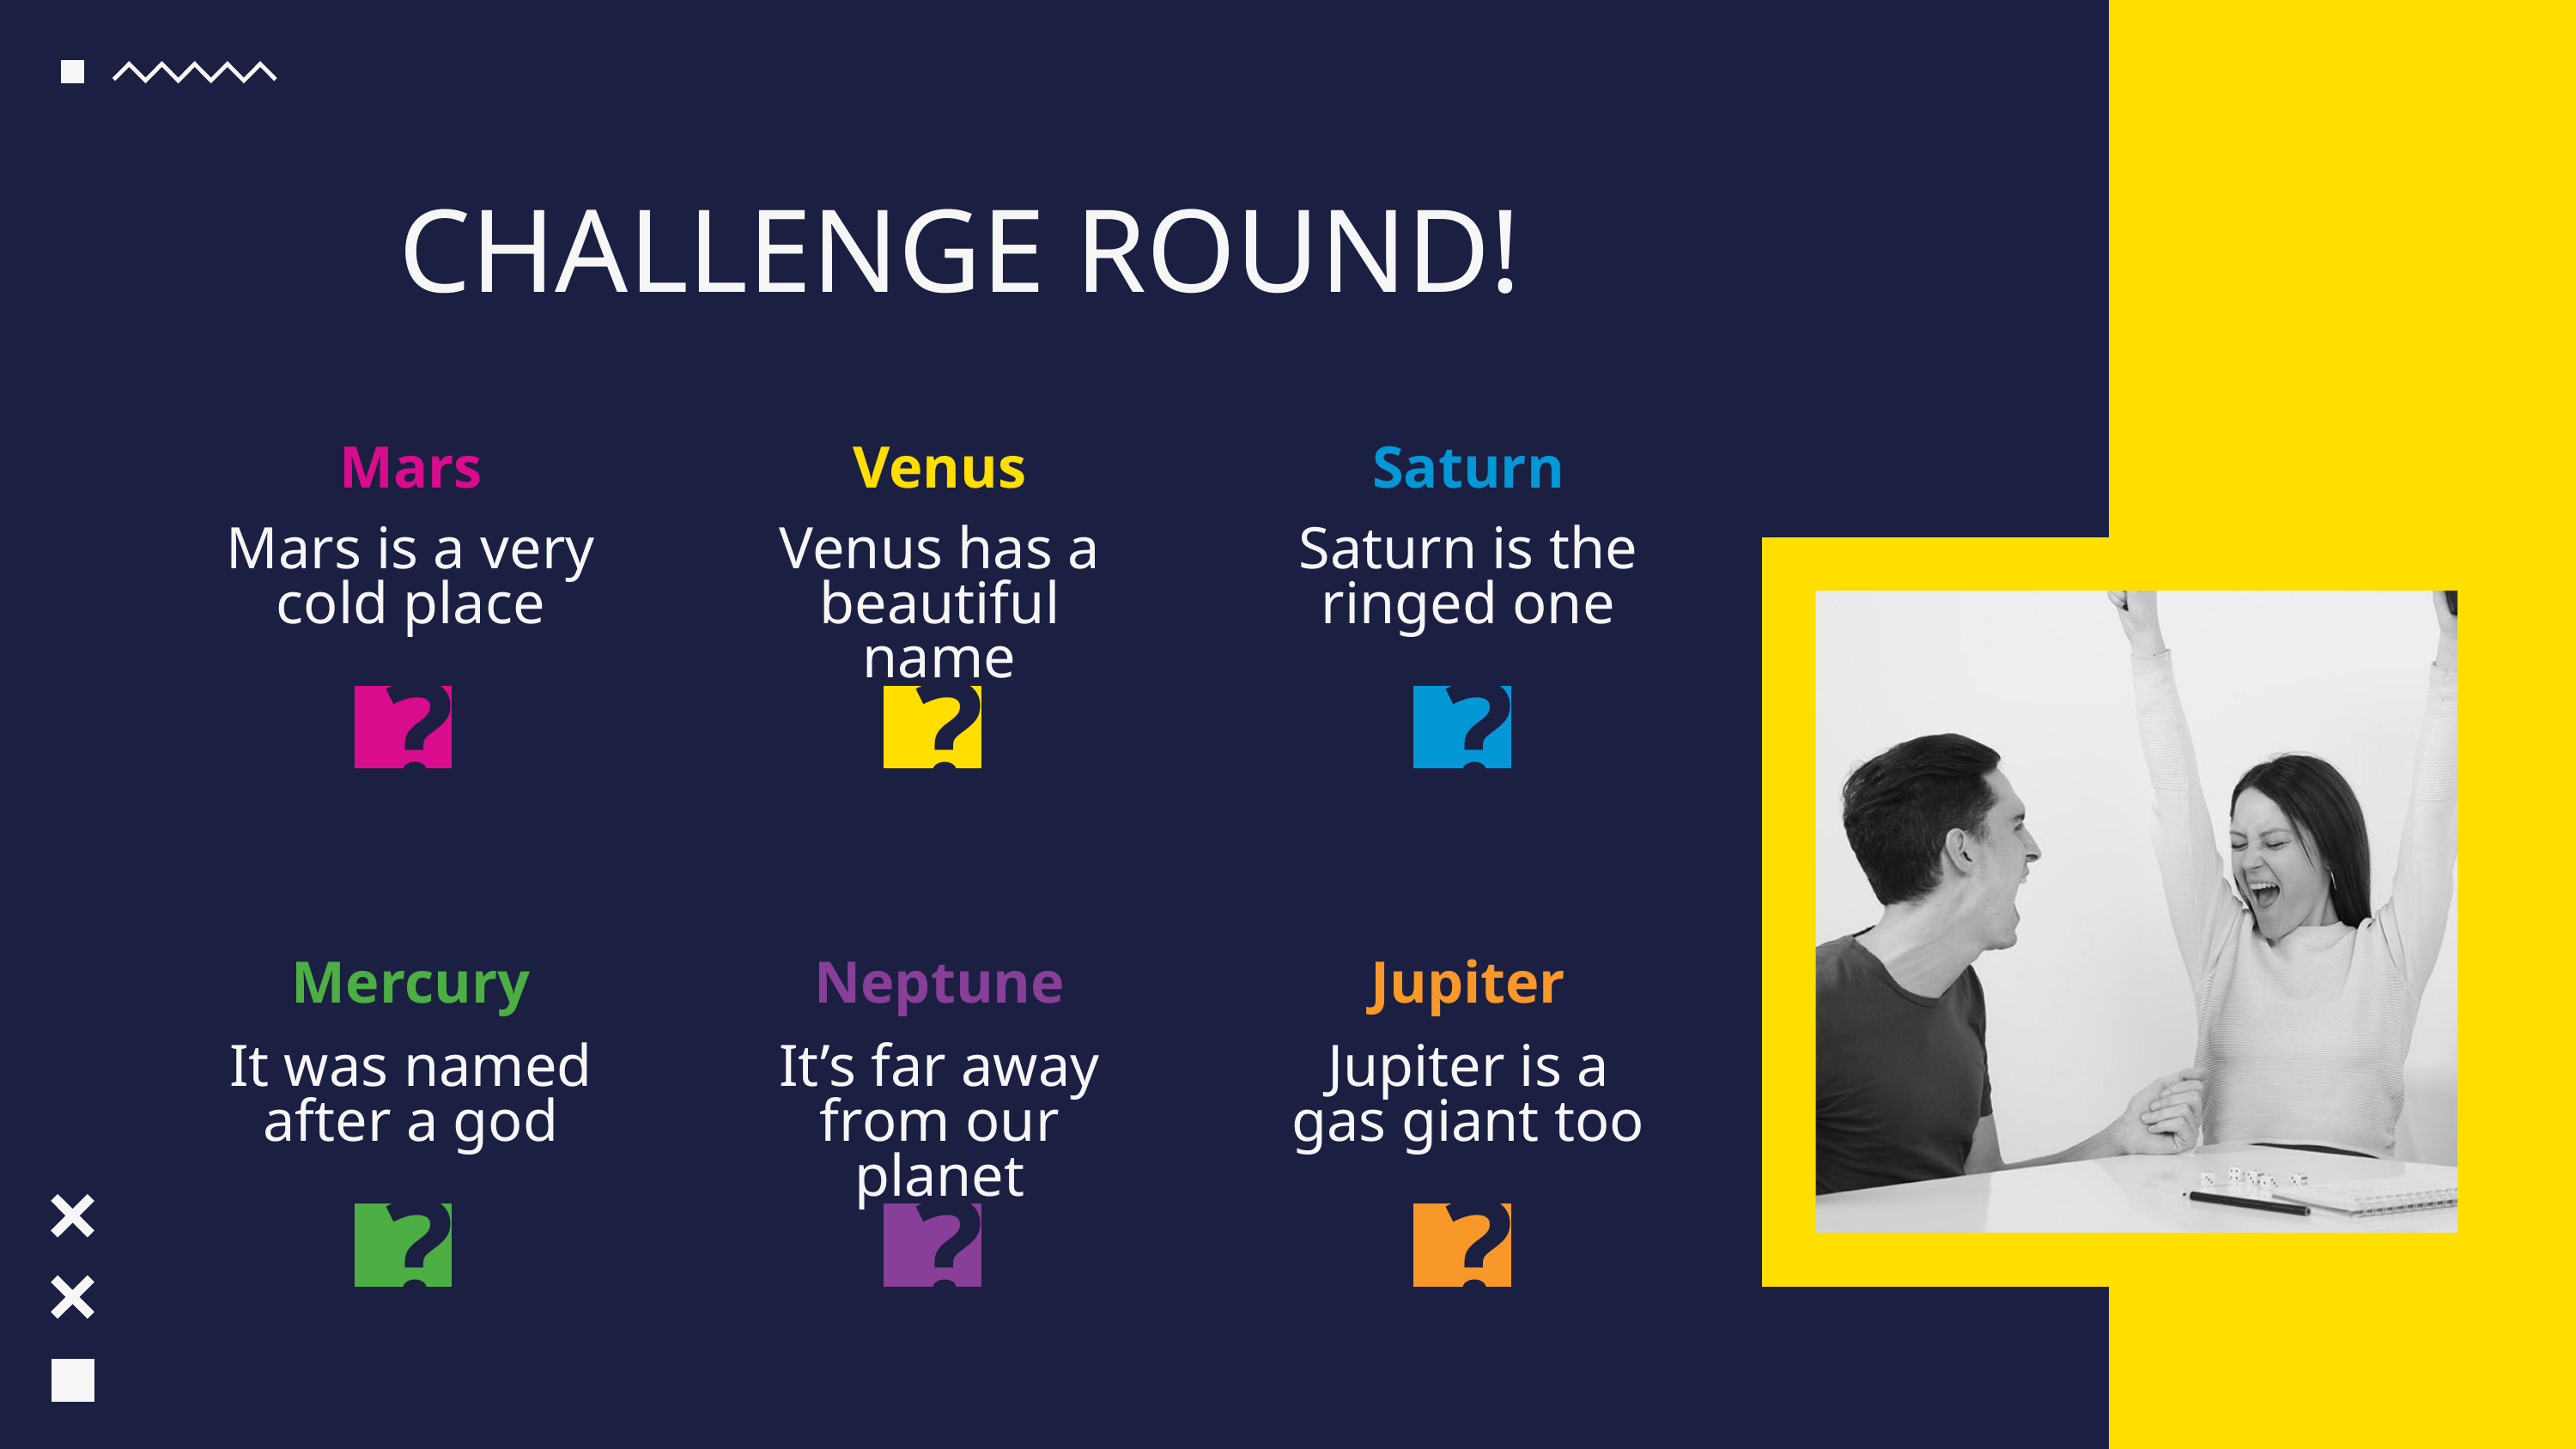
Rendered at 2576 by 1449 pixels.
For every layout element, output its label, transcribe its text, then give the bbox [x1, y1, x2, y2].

subtitle Mars [200, 418, 622, 499]
text_box [1413, 685, 1419, 769]
subtitle It was named after a god [200, 1016, 622, 1161]
subtitle Mercury [200, 933, 622, 1016]
text_box ? [1419, 1194, 1518, 1295]
text_box [354, 685, 360, 769]
text_box [884, 685, 890, 769]
subtitle Jupiter is a gas giant too [1257, 1016, 1680, 1161]
text_box ? [890, 676, 988, 778]
text_box ? [360, 1194, 459, 1295]
picture [1815, 591, 2458, 1234]
subtitle It’s far away from our planet [729, 1016, 1151, 1161]
text_box ? [360, 676, 459, 778]
text_box [354, 1203, 360, 1287]
subtitle Venus has a beautiful name [729, 499, 1151, 643]
text_box ? [1419, 676, 1518, 778]
subtitle Mars is a very cold place [200, 499, 622, 643]
title CHALLENGE ROUND! [200, 151, 1719, 343]
subtitle Venus [729, 418, 1151, 499]
text_box ? [890, 1194, 988, 1295]
subtitle Saturn [1257, 418, 1680, 499]
text_box [884, 1203, 890, 1287]
text_box [1413, 1203, 1419, 1287]
subtitle Jupiter [1257, 933, 1680, 1016]
subtitle Saturn is the ringed one [1257, 499, 1680, 643]
subtitle Neptune [729, 933, 1151, 1016]
